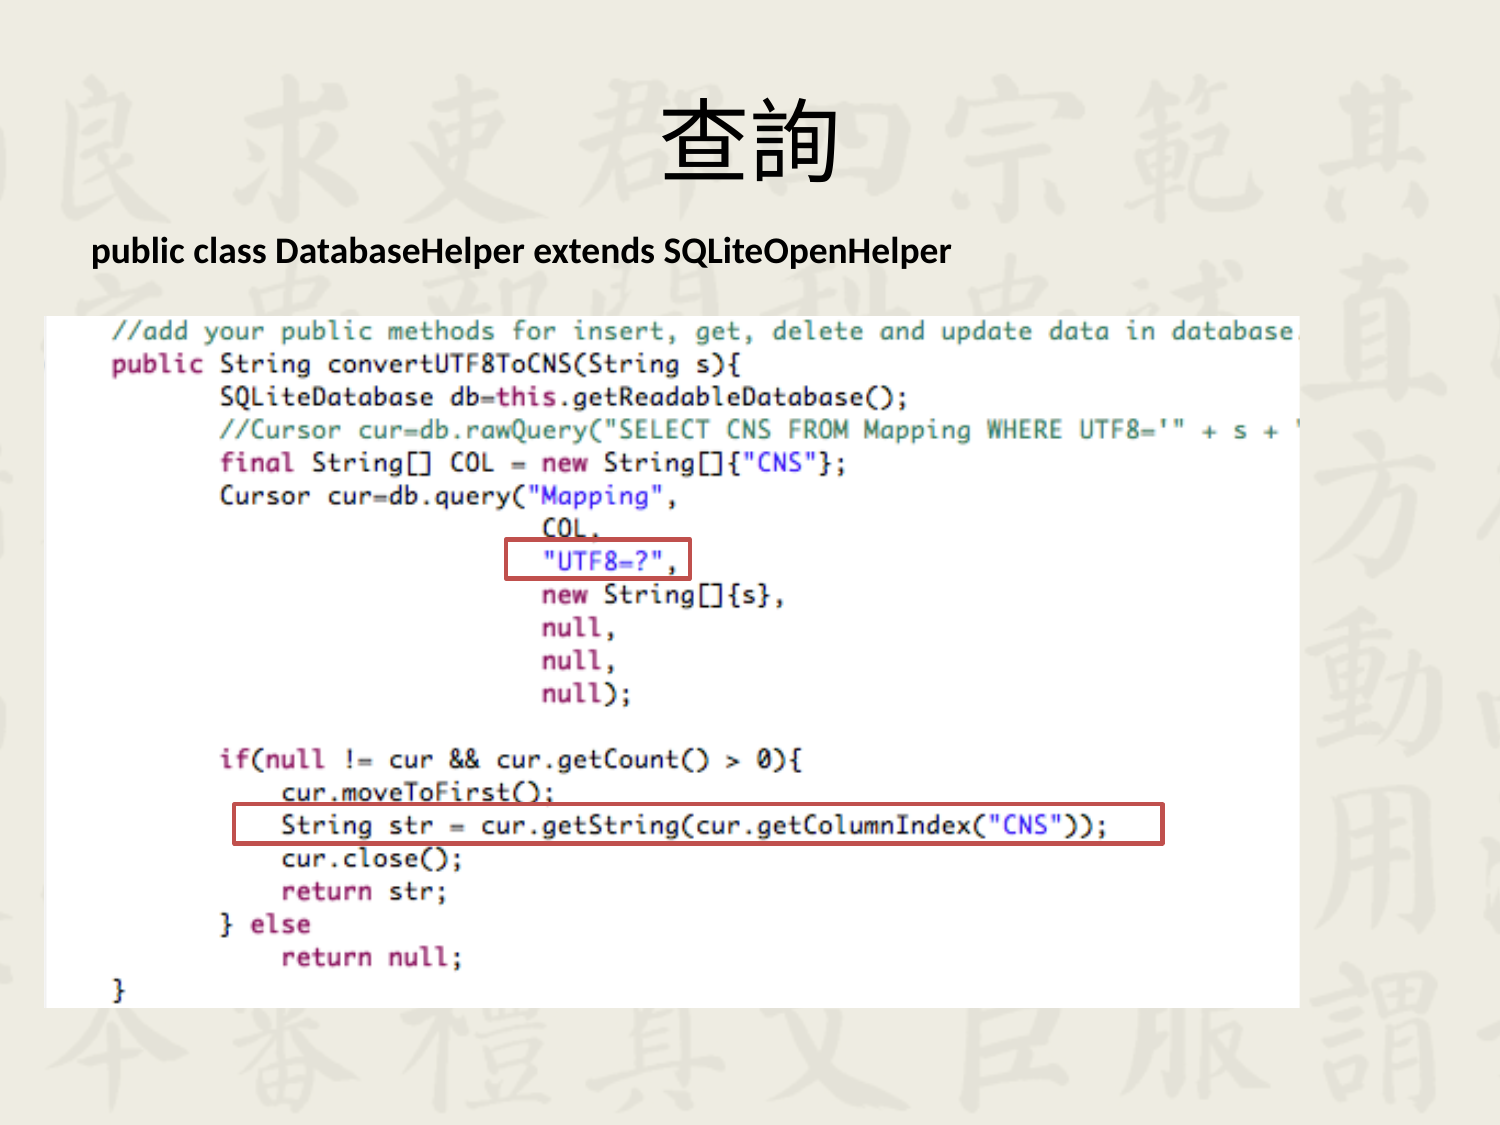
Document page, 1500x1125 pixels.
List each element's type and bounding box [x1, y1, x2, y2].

picture [0, 0, 1500, 1125]
list [43, 316, 1300, 1008]
